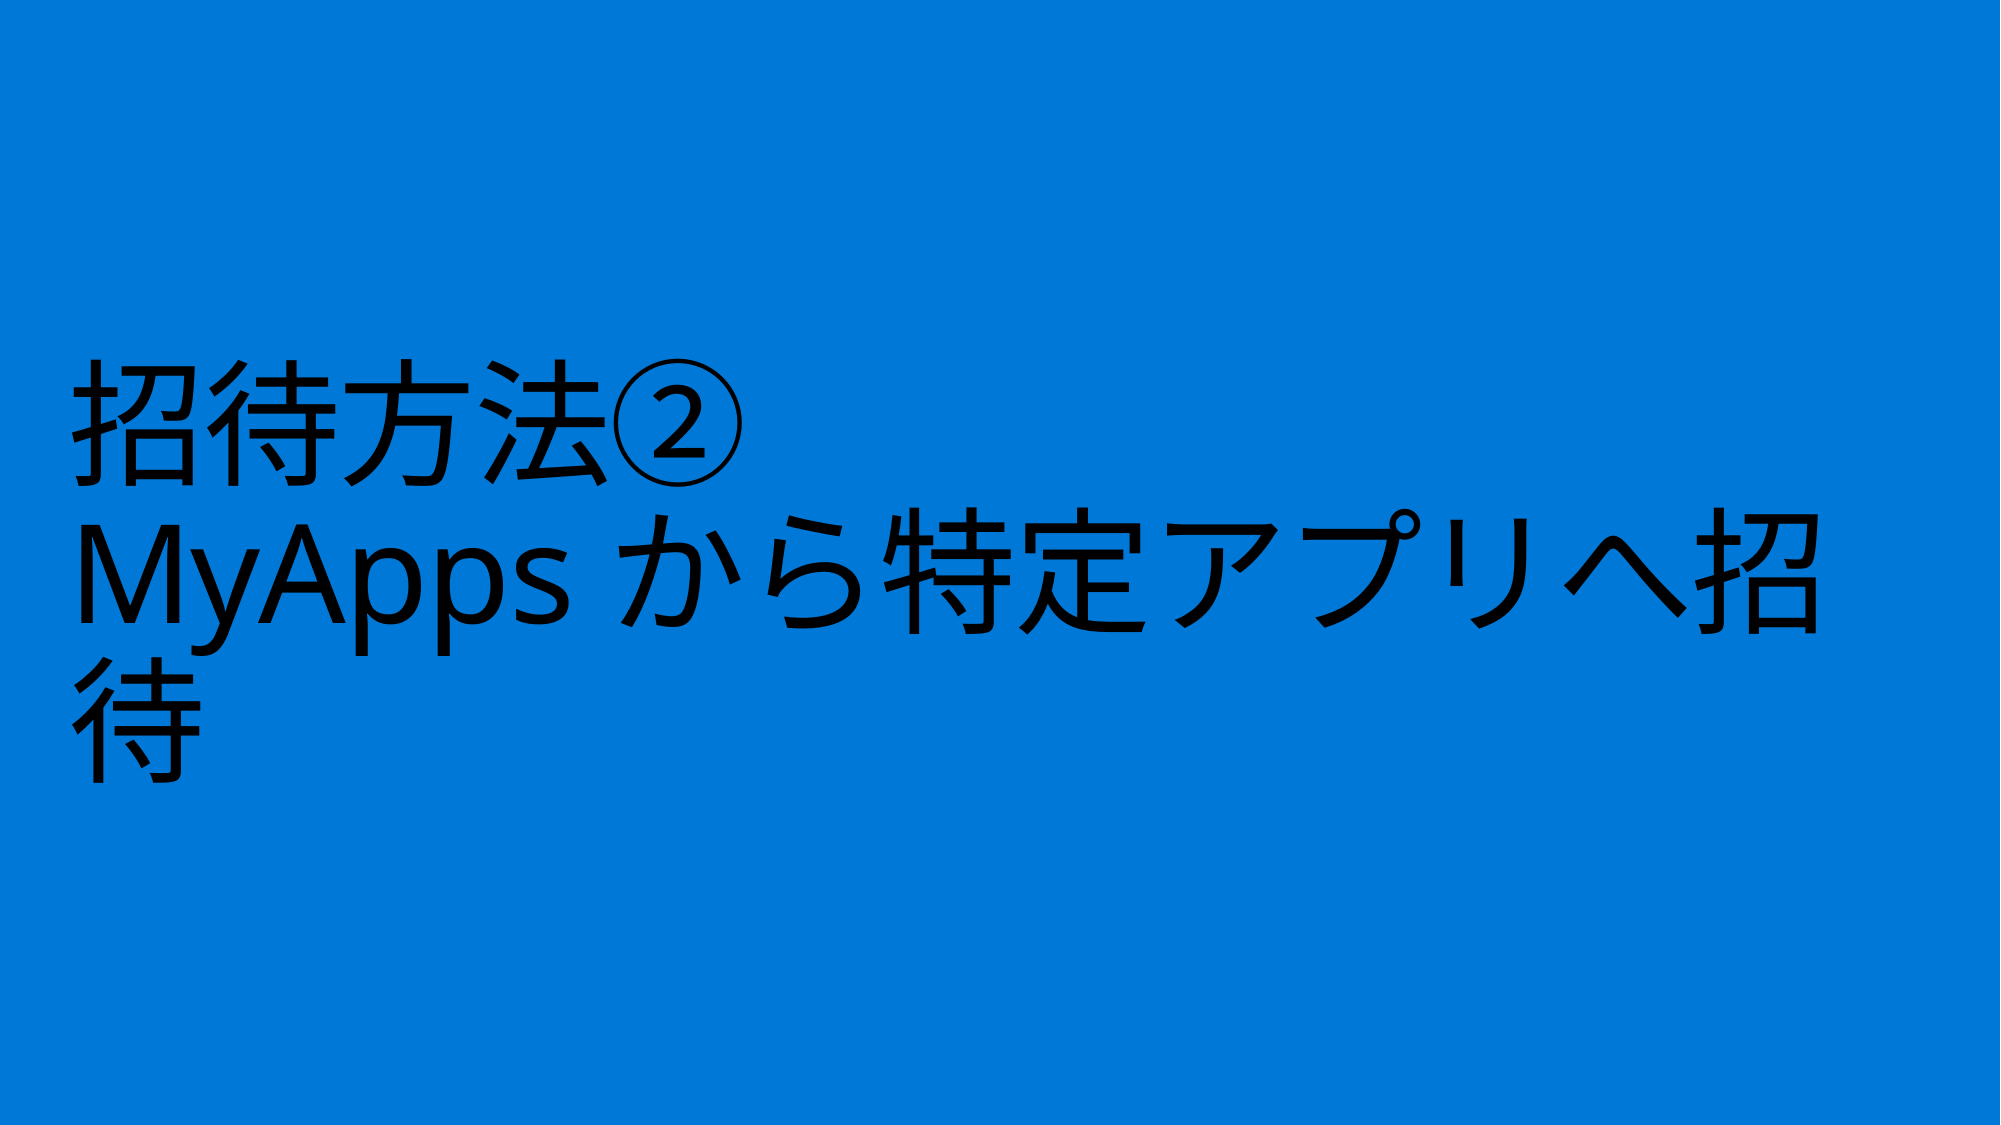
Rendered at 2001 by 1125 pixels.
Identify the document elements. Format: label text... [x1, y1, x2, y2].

title 招待方法② MyAppsから特定アプリへ招待 [44, 341, 1956, 672]
